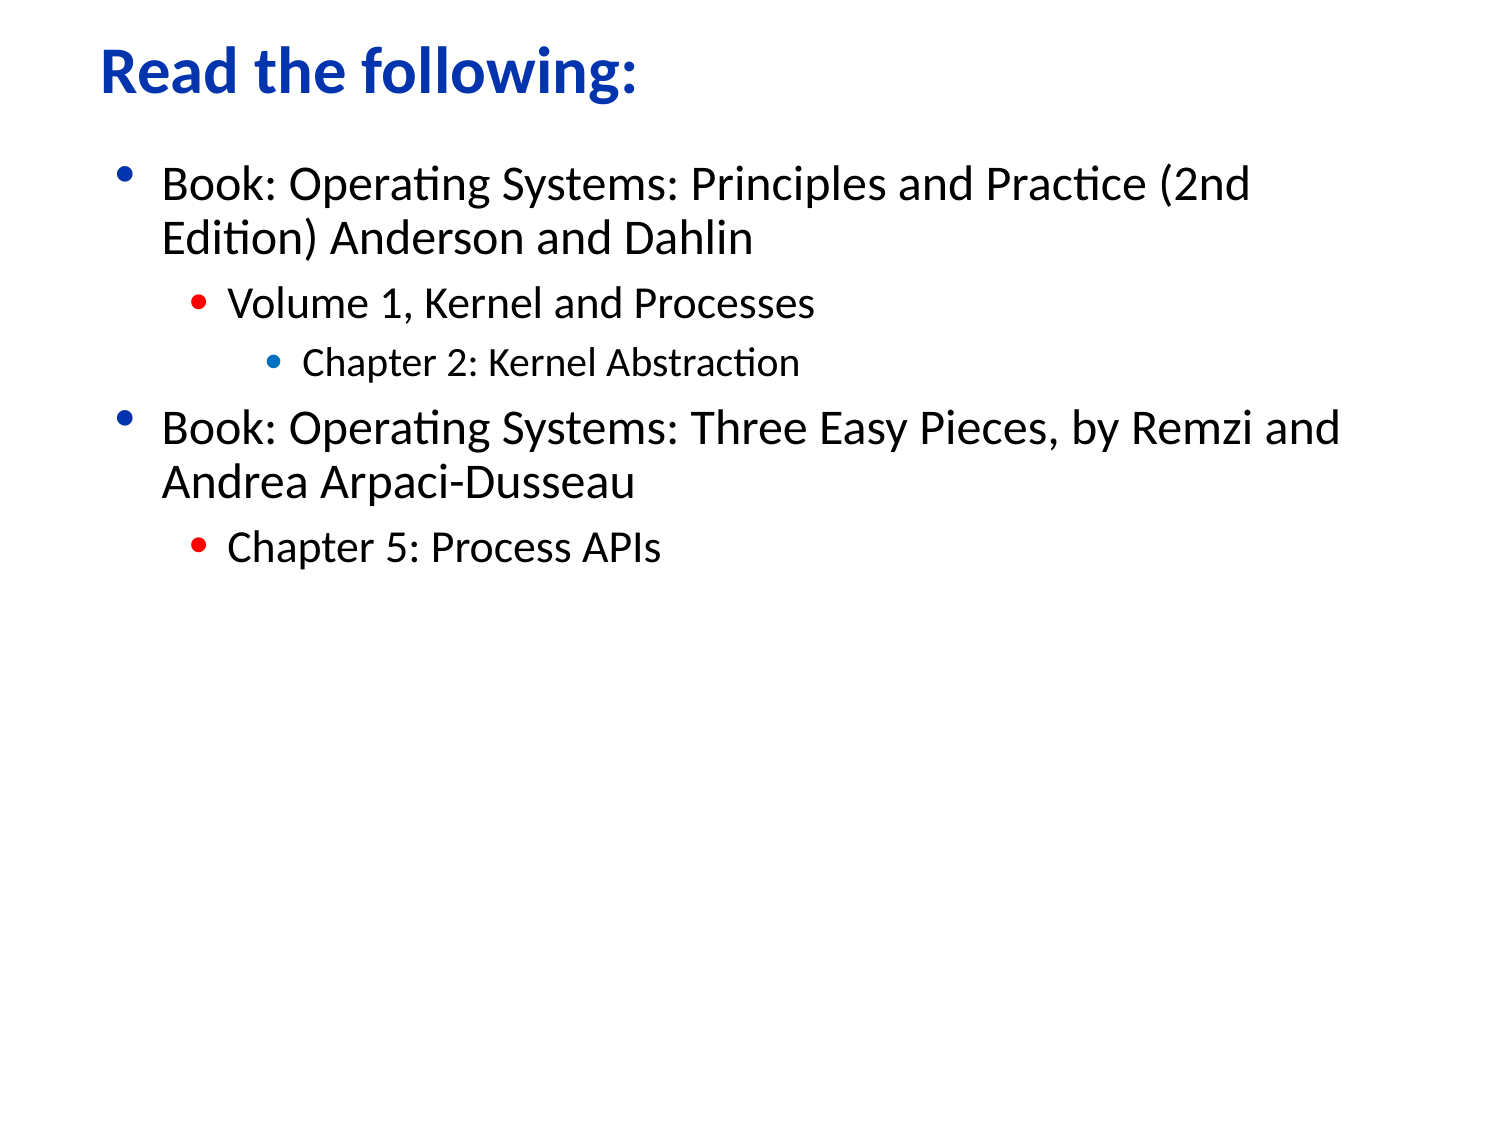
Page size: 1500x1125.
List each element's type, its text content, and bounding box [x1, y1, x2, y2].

list Book: Operating Systems: Principles and Practice (2nd Edition) Anderson and Dahlin Volume 1, Kernel and Processes Chapter 2: Kernel Abstraction Book: Operating Systems: Three Easy Pieces, by Remzi and Andrea Arpaci-Dusseau Chapter 5: Process APIs [99, 149, 1400, 988]
title Read the following: [85, 28, 1261, 117]
